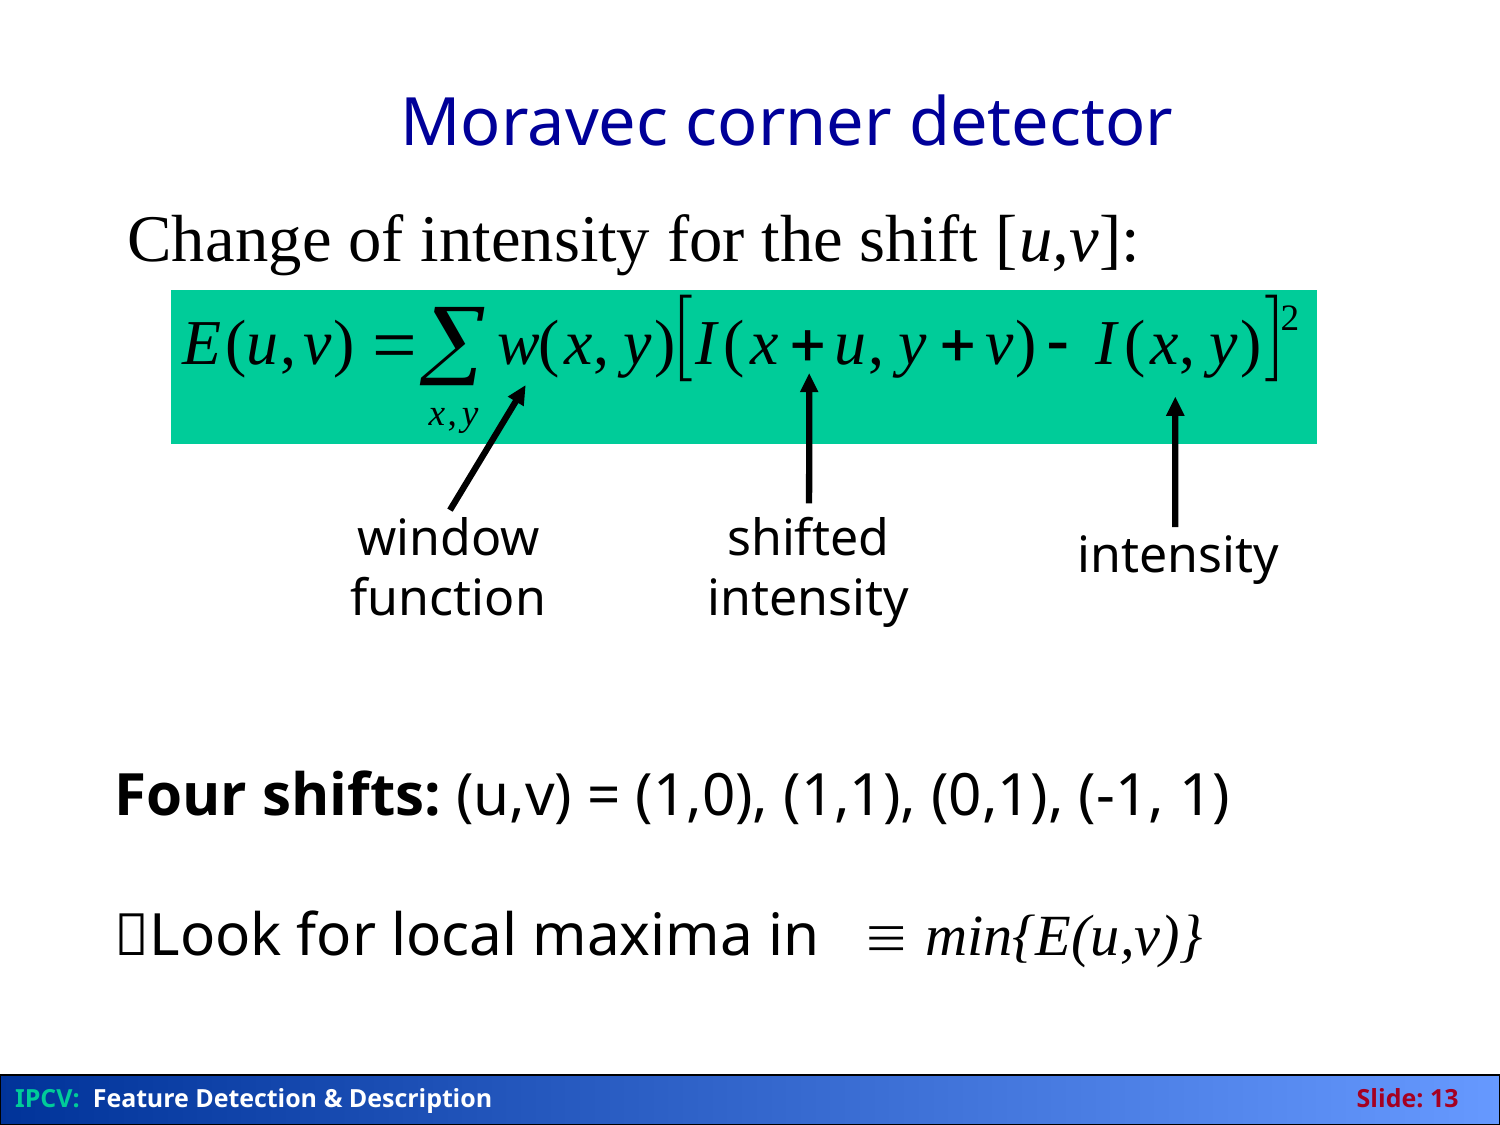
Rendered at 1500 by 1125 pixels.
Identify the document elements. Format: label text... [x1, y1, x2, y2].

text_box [689, 373, 928, 634]
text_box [1056, 396, 1300, 591]
title Moravec corner detector [112, 24, 1463, 187]
text_box Four shifts: (u,v) = (1,0), (1,1), (0,1), (-1, 1) Look for local maxima in  min{E(u,v)} [99, 749, 1450, 1038]
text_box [335, 385, 562, 634]
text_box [170, 289, 1318, 445]
footer IPCV: Feature Detection & Description Slide: 13 [0, 1074, 1500, 1125]
list Change of intensity for the shift [u,v]: [112, 187, 1463, 287]
